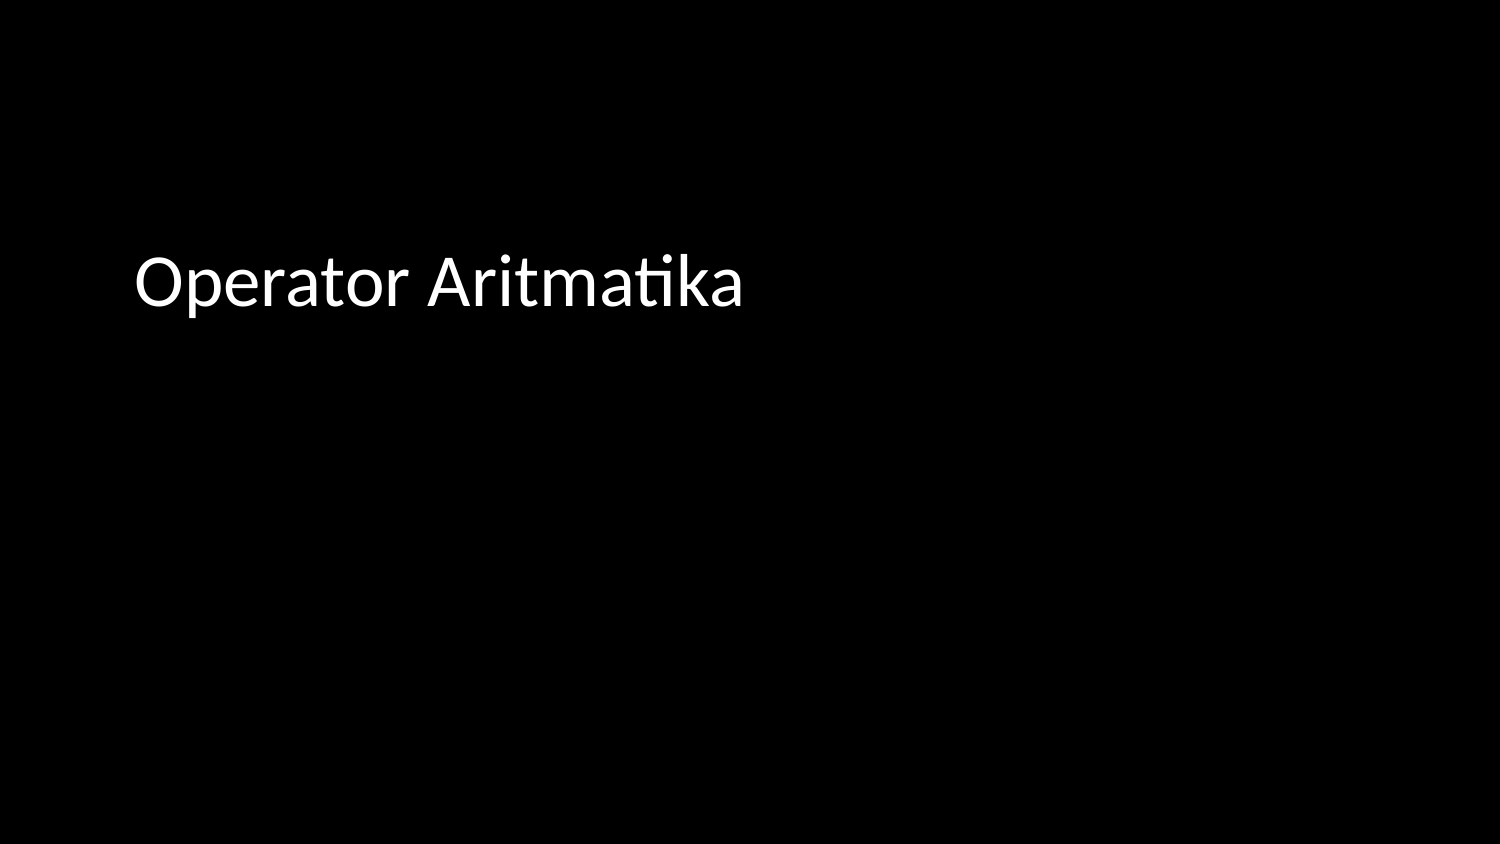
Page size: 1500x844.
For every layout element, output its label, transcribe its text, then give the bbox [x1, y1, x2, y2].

title Operator Aritmatika [119, 216, 1381, 466]
